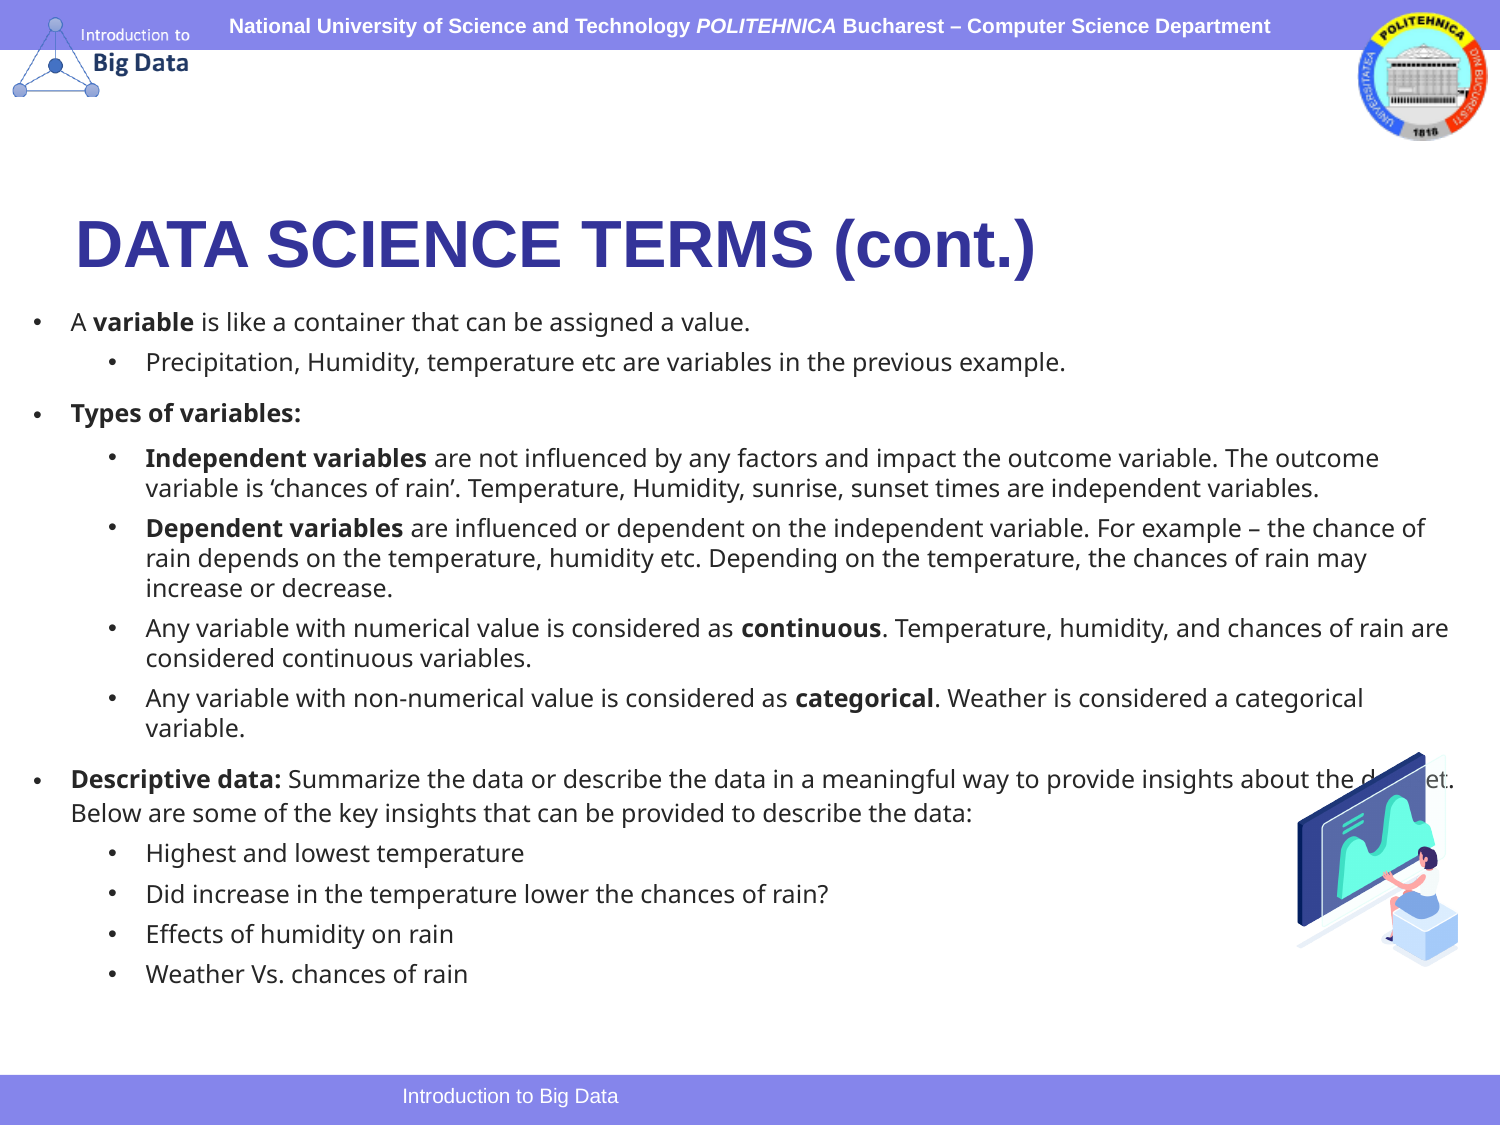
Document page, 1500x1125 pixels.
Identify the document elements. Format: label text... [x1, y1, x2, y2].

picture [1357, 12, 1488, 141]
picture [1295, 752, 1458, 967]
text_box Introduction to Big Data [387, 1074, 1138, 1125]
text_box A variable is like a container that can be assigned a value. Precipitation, Humidity, temperature etc are variables in the previous example. Types of variables​: Independent variables are not influenced by any factors and impact the outcome variable. The outcome variable is ‘chances of rain’. Temperature, Humidity, sunrise, sunset times are independent variables. Dependent variables are influenced or dependent on the independent variable. For example – the chance of rain depends on the temperature, humidity etc. Depending on the temperature, the chances of rain may increase or decrease. Any variable with numerical value is considered as continuous. Temperature, humidity, and chances of rain are considered continuous variables. Any variable with non-numerical value is considered as categorical. Weather is considered a categorical variable. Descriptive data​: Summarize the data or describe the data in a meaningful way to provide insights about the dataset. Below are some of the key insights that can be provided to describe the data: Highest and lowest temperature Did increase in the temperature lower the chances of rain? Effects of humidity on rain Weather Vs. chances of rain [18, 299, 1482, 985]
title DATA SCIENCE TERMS (cont.) [75, 140, 1458, 282]
